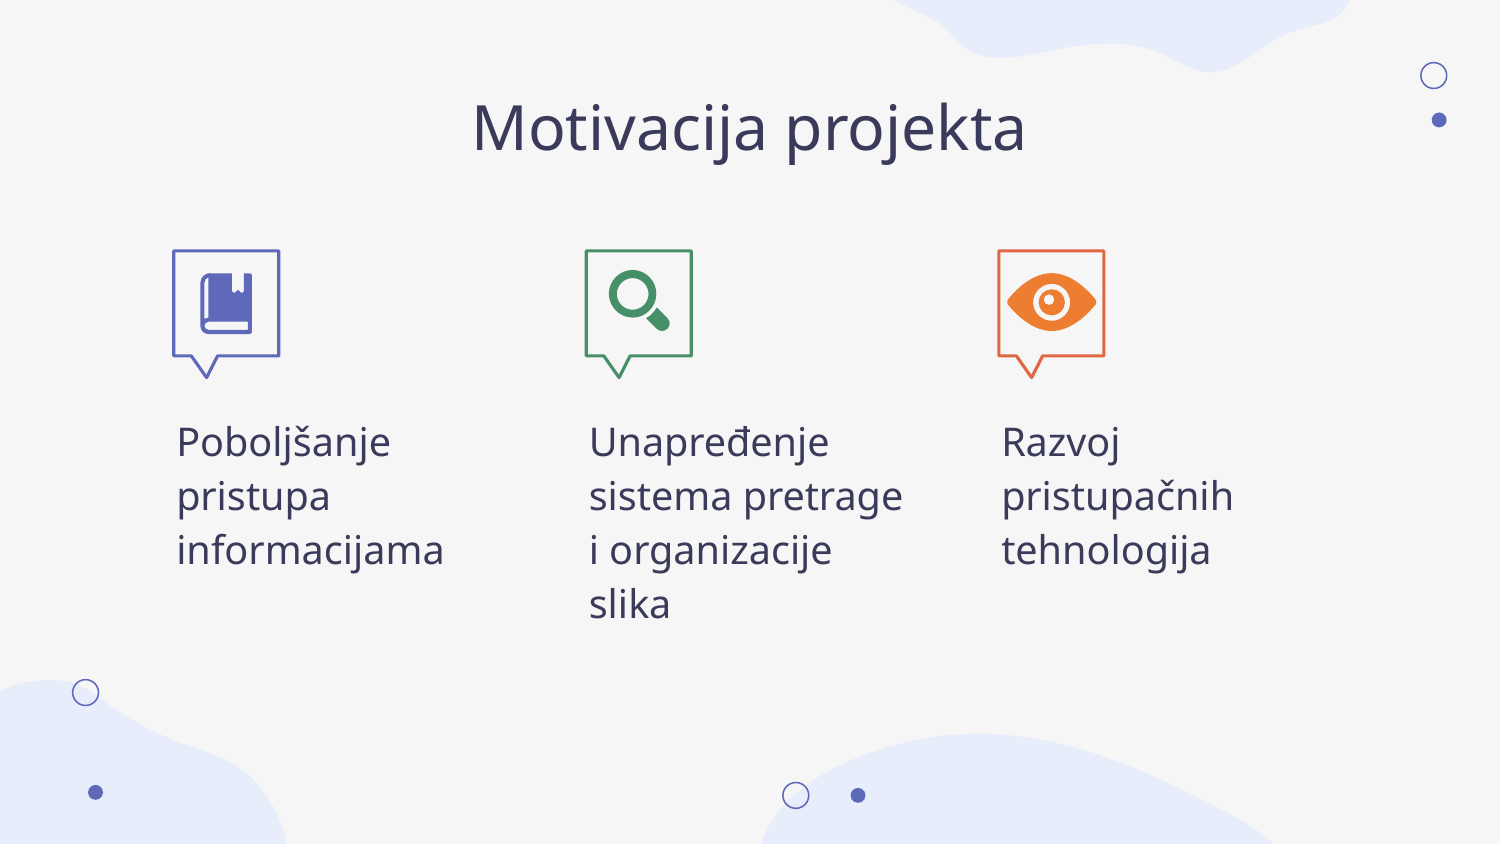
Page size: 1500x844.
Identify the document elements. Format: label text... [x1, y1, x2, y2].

text_box [998, 250, 1104, 378]
subtitle Unapređenje sistema pretrage i organizacije slika [573, 394, 927, 772]
subtitle Razvoj pristupačnih tehnologija [986, 394, 1339, 772]
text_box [1006, 272, 1098, 332]
text_box [586, 250, 692, 378]
subtitle Poboljšanje pristupa informacijama [161, 394, 514, 772]
title Motivacija projekta [118, 72, 1382, 167]
text_box [173, 250, 279, 378]
text_box [200, 273, 252, 335]
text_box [608, 269, 671, 332]
